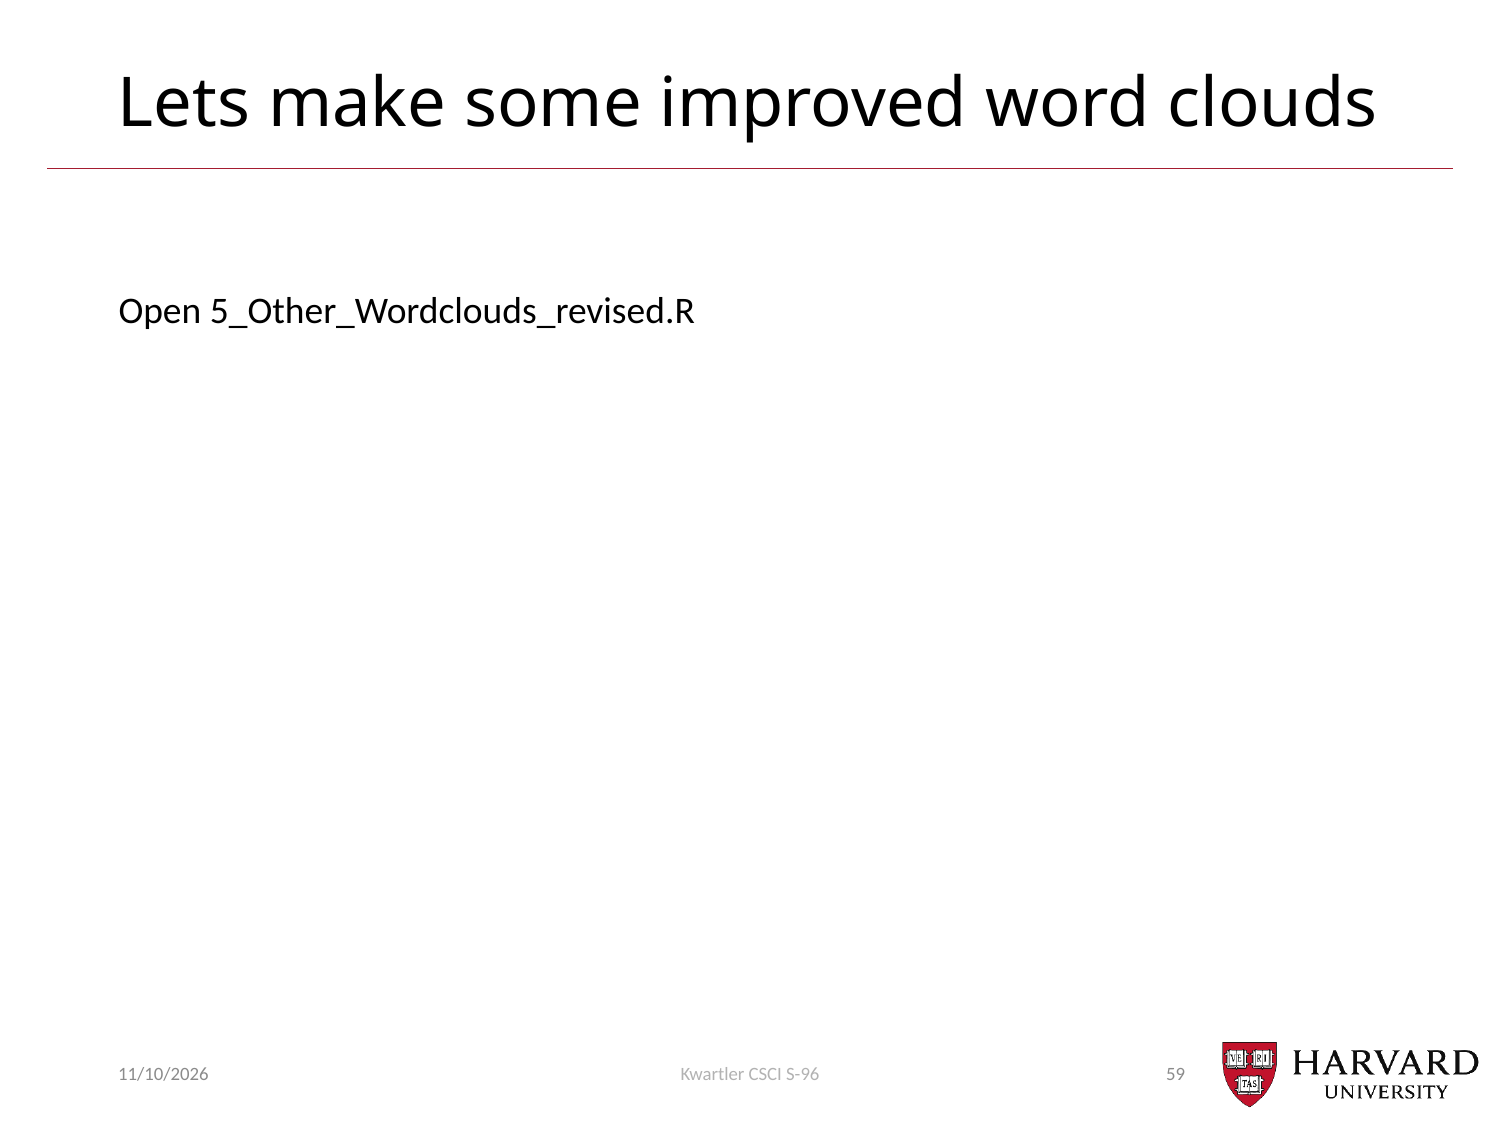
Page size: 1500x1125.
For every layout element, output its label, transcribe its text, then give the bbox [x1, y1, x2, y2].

title Lets make some improved word clouds [103, 59, 1397, 157]
slide_number 59 [1059, 1042, 1200, 1103]
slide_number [103, 1042, 441, 1103]
picture [1200, 1024, 1500, 1125]
text_box Open 5_Other_Wordclouds_revised.R [103, 278, 711, 339]
footer Kwartler CSCI S-96 [496, 1042, 1004, 1103]
